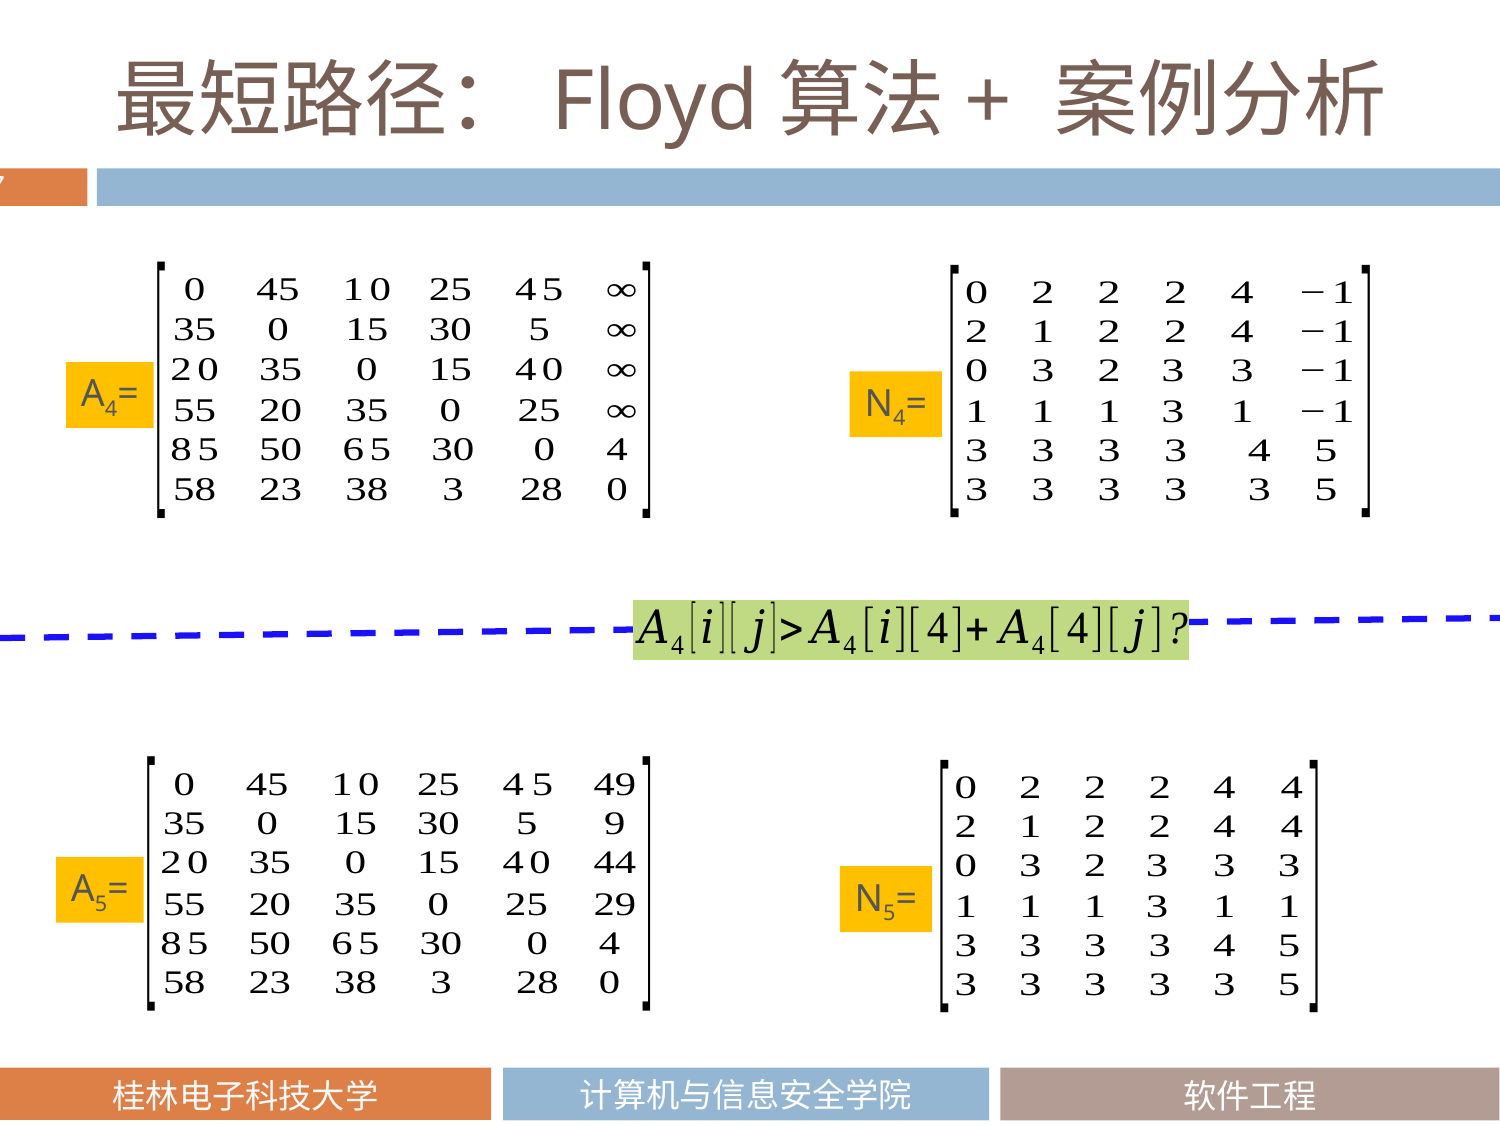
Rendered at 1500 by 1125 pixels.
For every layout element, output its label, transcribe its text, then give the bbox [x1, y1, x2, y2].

text_box A5= [56, 856, 144, 923]
text_box N5= [839, 866, 933, 933]
text_box N4= [849, 371, 942, 438]
text_box A4= [66, 362, 154, 428]
title 最短路径：Floyd算法+ 案例分析 [99, 37, 1438, 155]
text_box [0, 617, 1500, 639]
